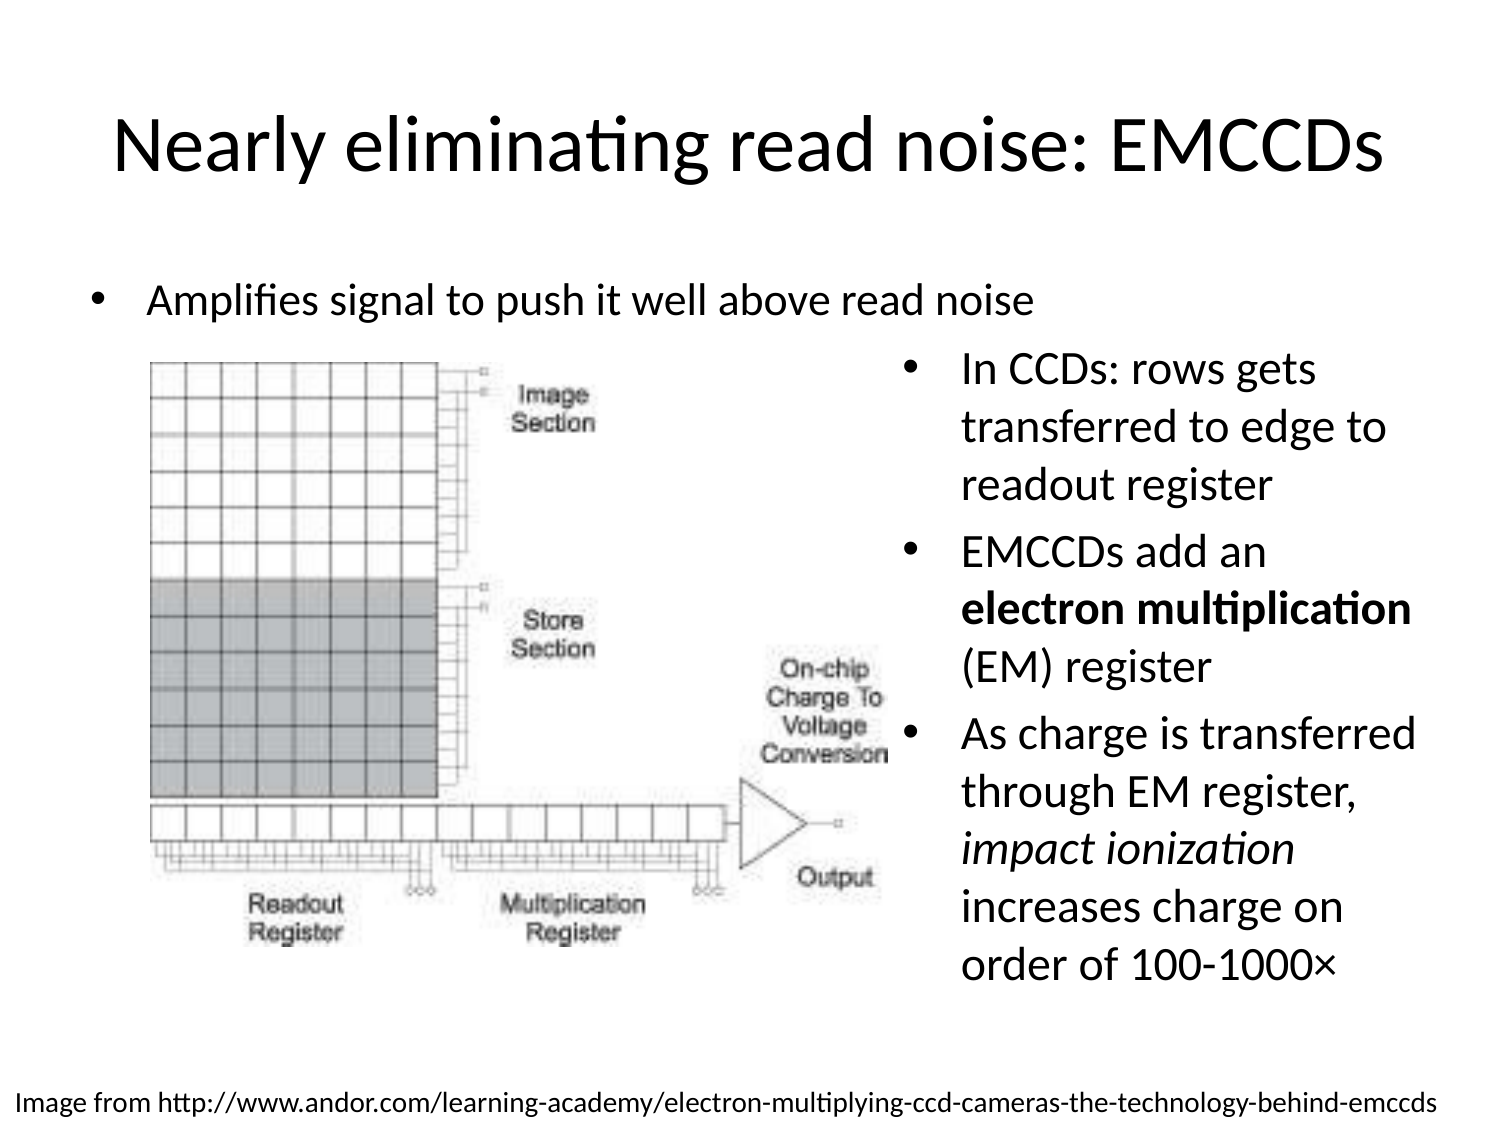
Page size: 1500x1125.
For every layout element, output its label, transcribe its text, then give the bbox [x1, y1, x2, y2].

picture [149, 362, 888, 947]
title Nearly eliminating read noise: EMCCDs [75, 45, 1425, 233]
list Amplifies signal to push it well above read noise [75, 262, 887, 1005]
text_box Image from http://www.andor.com/learning-academy/electron-multiplying-ccd-cameras-the-technology-behind-emccds [0, 1076, 1500, 1125]
text_box In CCDs: rows gets transferred to edge to readout register EMCCDs add an electron multiplication (EM) register As charge is transferred through EM register, impact ionization increases charge on order of 100-1000× [887, 262, 1450, 1005]
